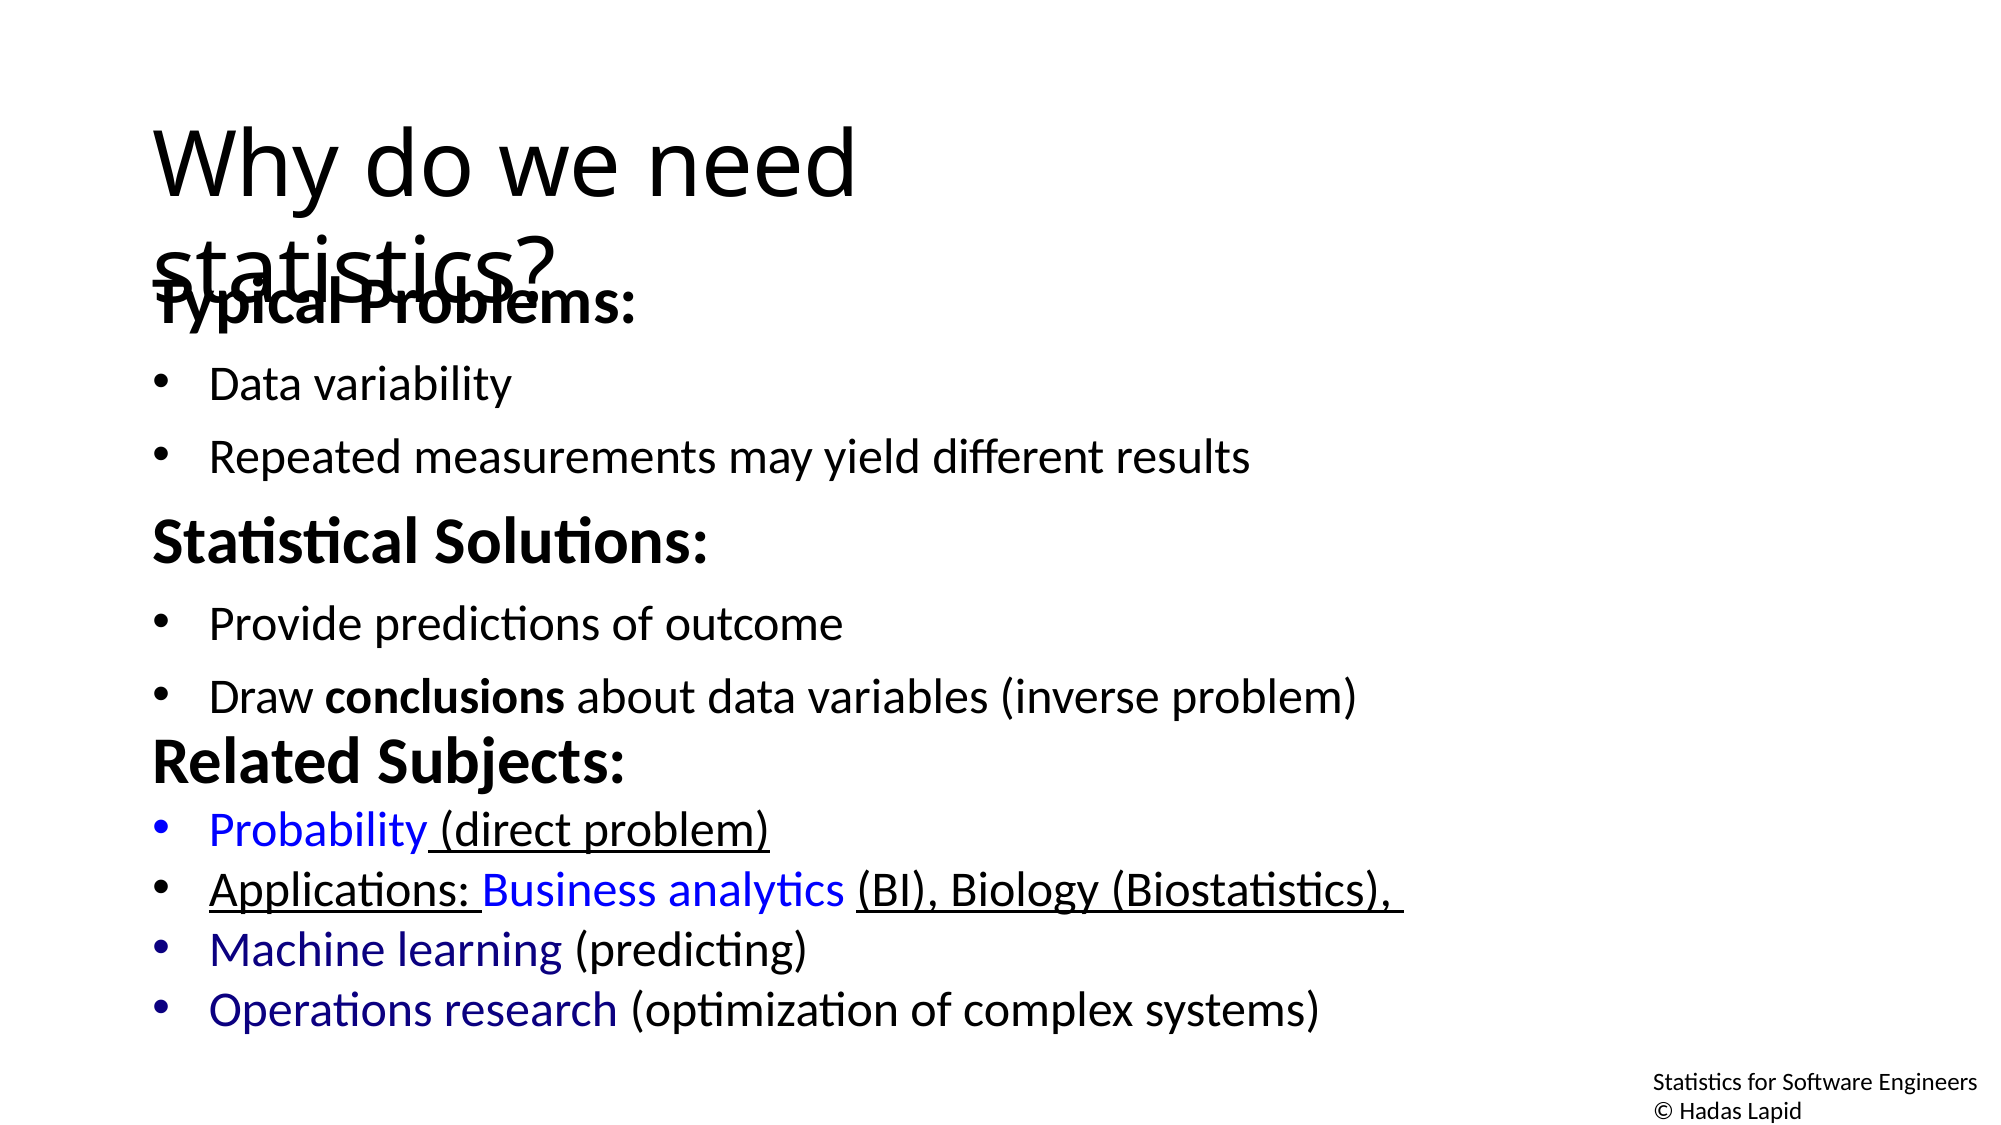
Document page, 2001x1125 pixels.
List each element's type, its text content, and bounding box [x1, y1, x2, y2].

text_box Typical Problems: Data variability Repeated measurements may yield different results Statistical Solutions: Provide predictions of outcome Draw conclusions about data variables (inverse problem) Related Subjects: Probability (direct problem) Applications: Business analytics (BI), Biology (Biostatistics), Machine learning (predicting) Operations research (optimization of complex systems) [152, 255, 1745, 1037]
text_box Statistics for Software Engineers © Hadas Lapid [1653, 1064, 2000, 1125]
text_box Why do we need statistics? [152, 108, 1222, 255]
